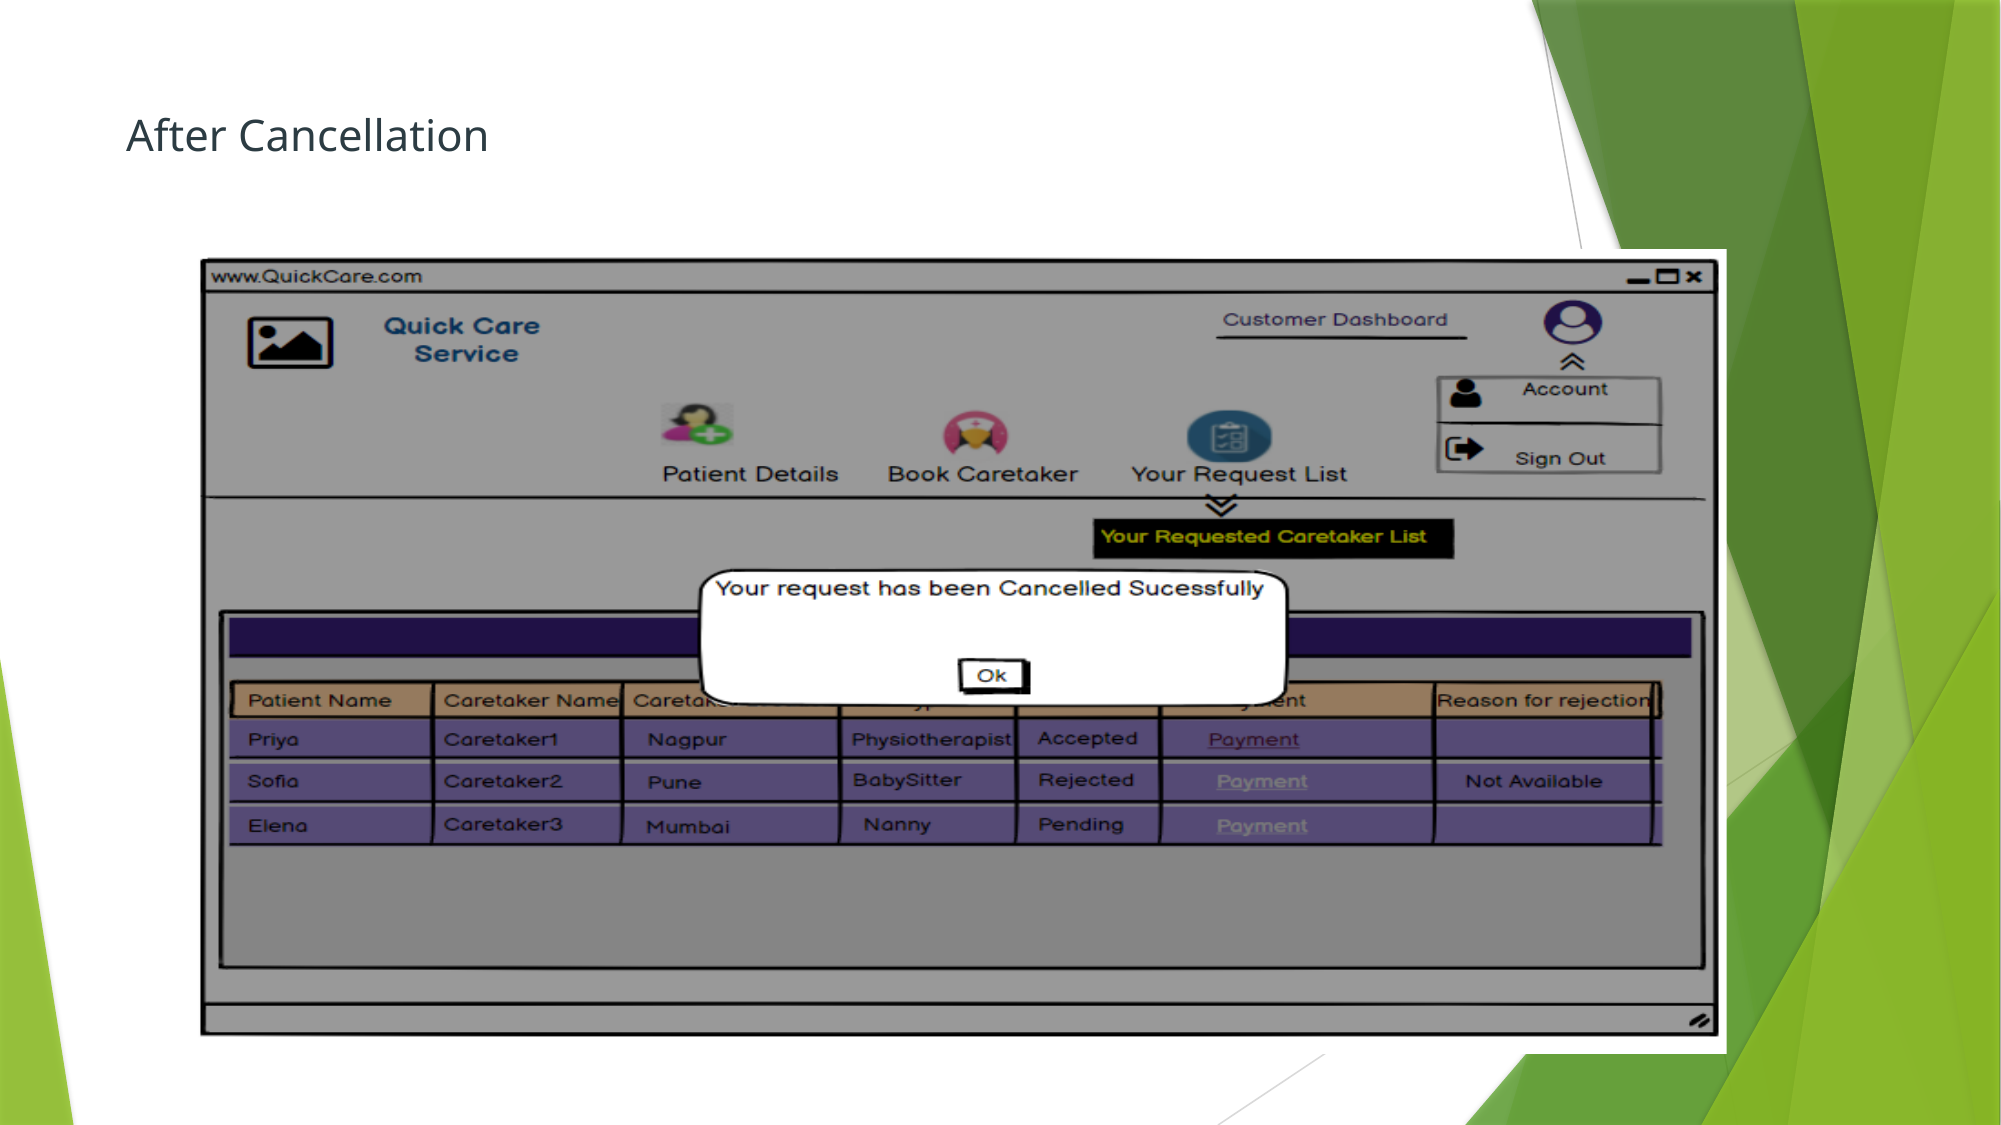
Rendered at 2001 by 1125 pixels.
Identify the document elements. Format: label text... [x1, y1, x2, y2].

title After Cancellation [111, 99, 1522, 221]
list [190, 249, 1728, 1054]
